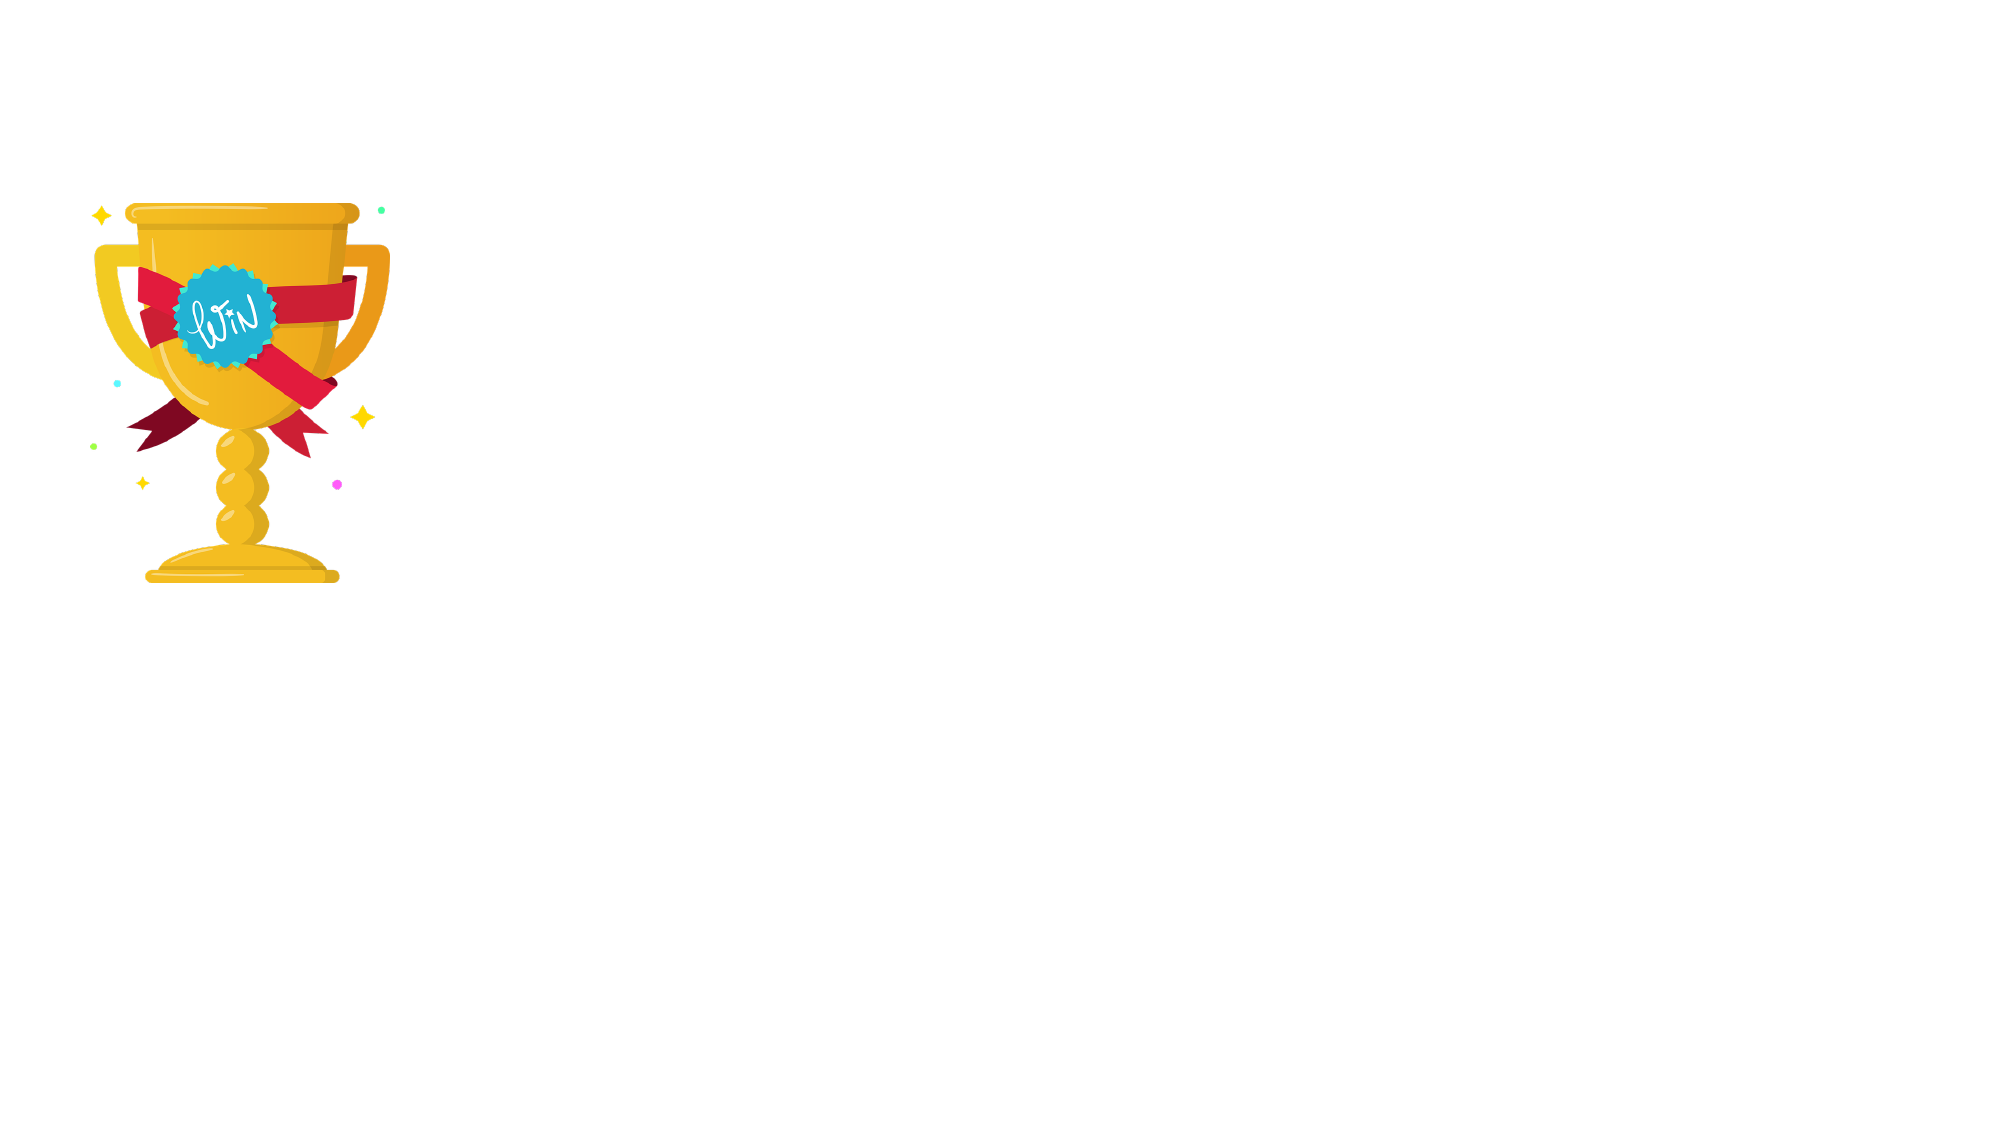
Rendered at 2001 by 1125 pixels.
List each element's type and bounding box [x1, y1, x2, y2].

text_box [90, 151, 1773, 638]
